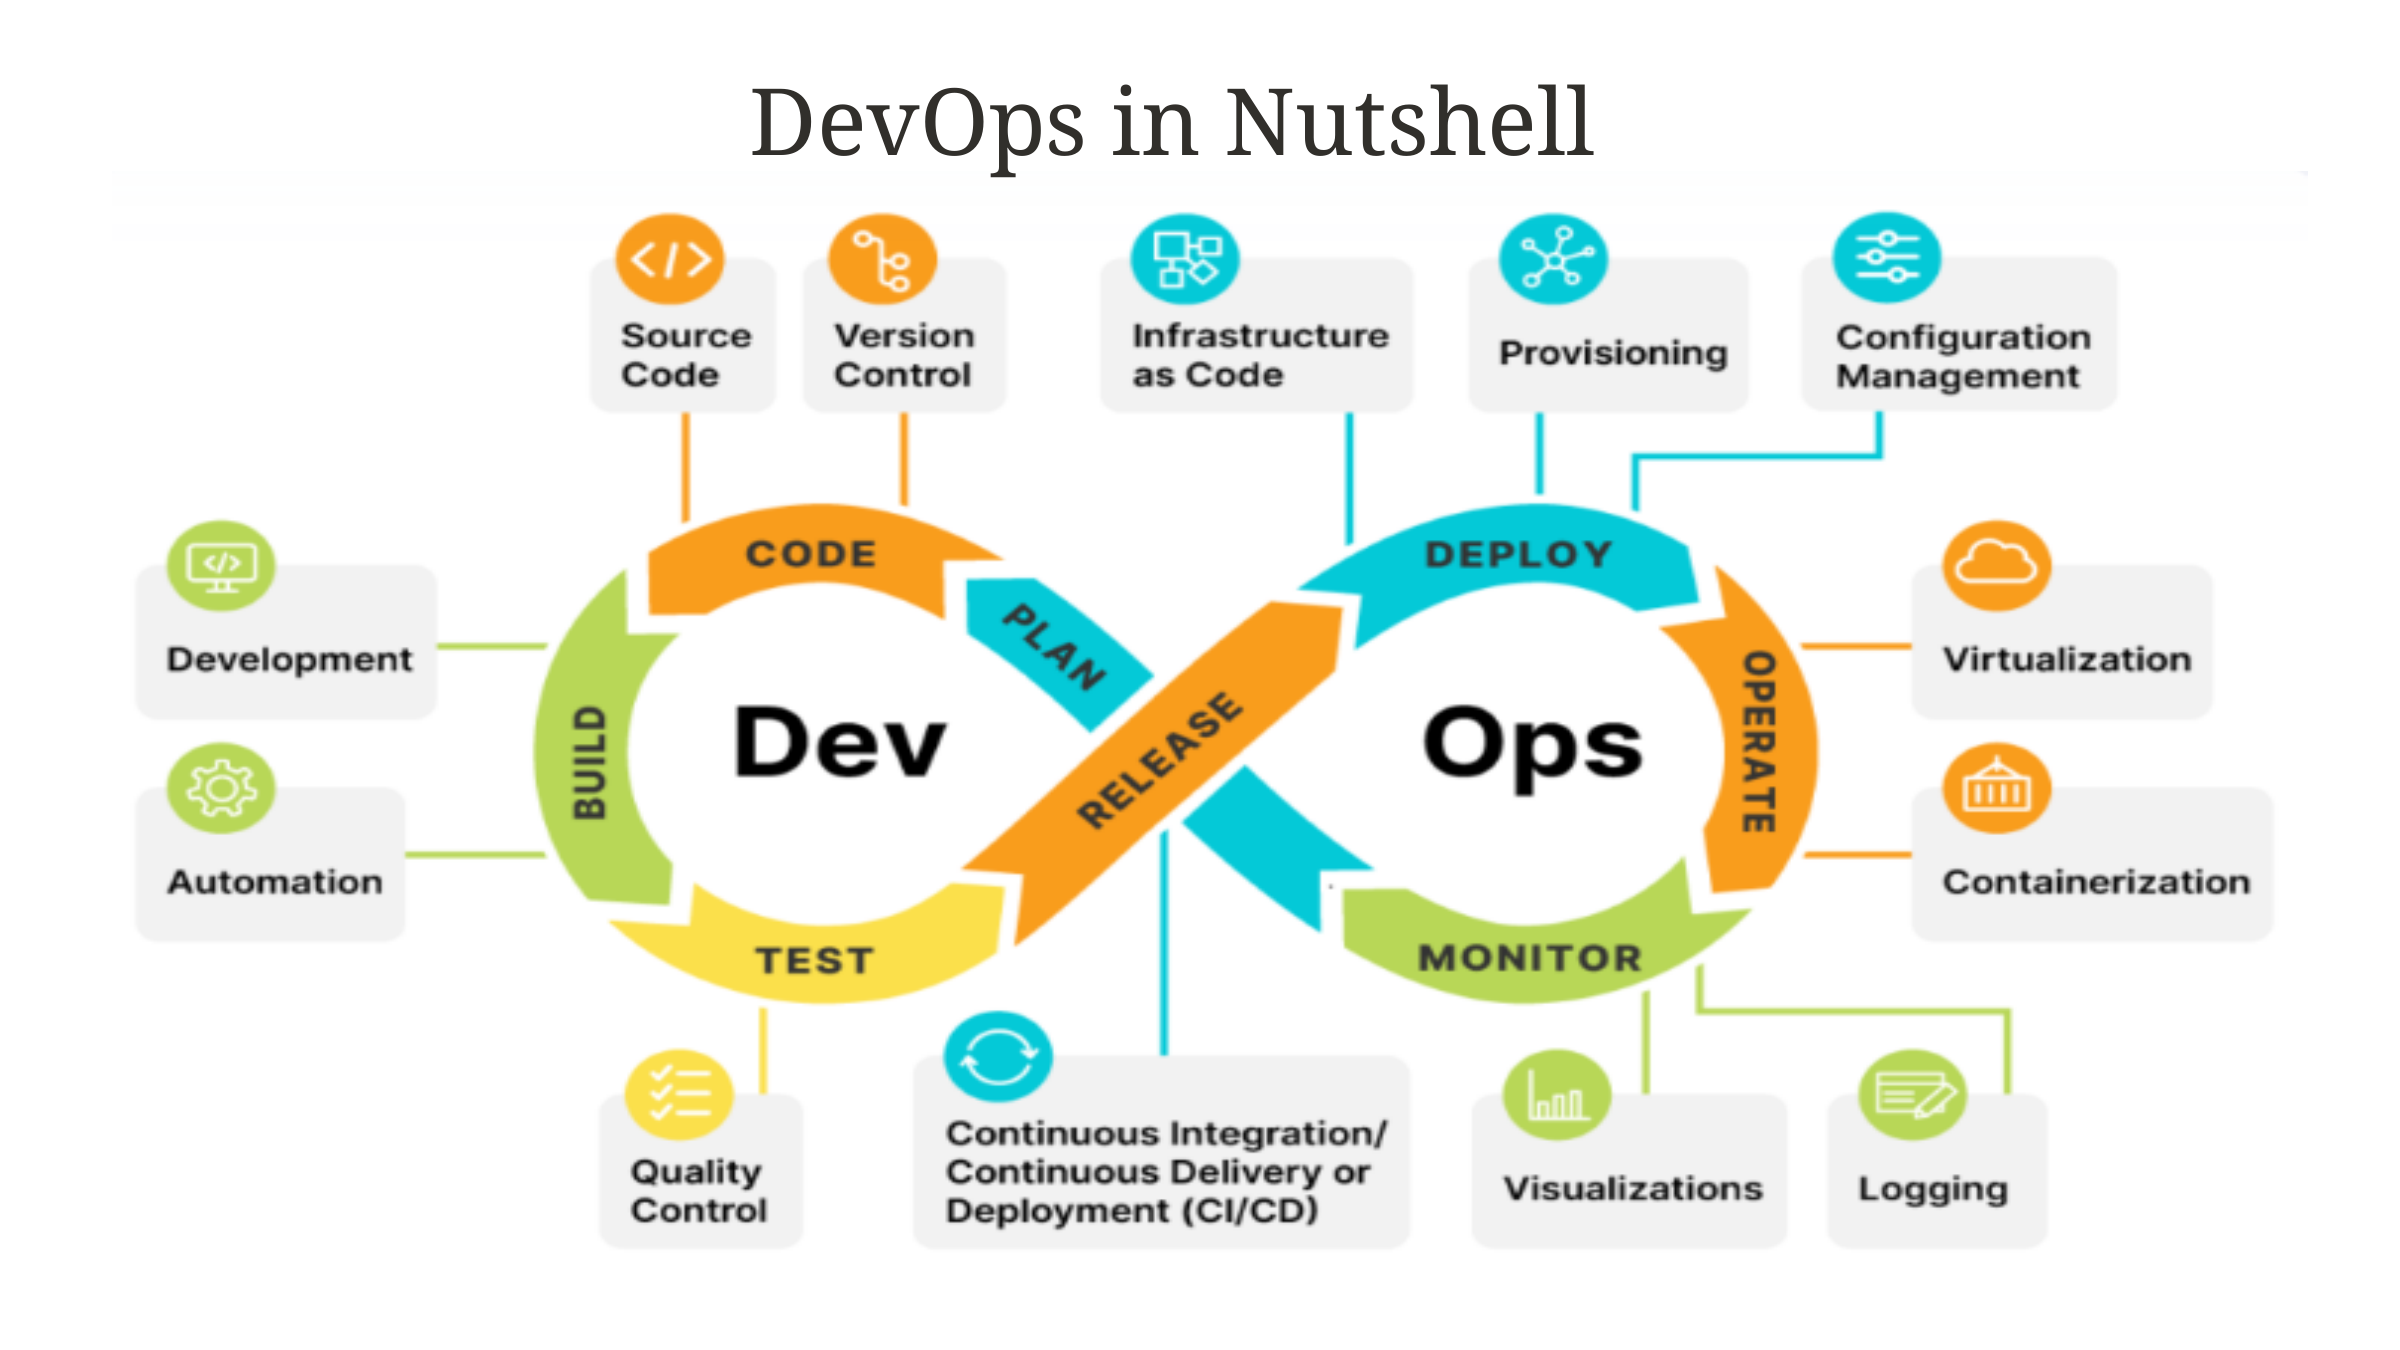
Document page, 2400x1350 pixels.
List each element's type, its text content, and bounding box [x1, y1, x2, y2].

text_box DevOps in Nutshell [149, 58, 2220, 171]
picture [112, 171, 2308, 1285]
